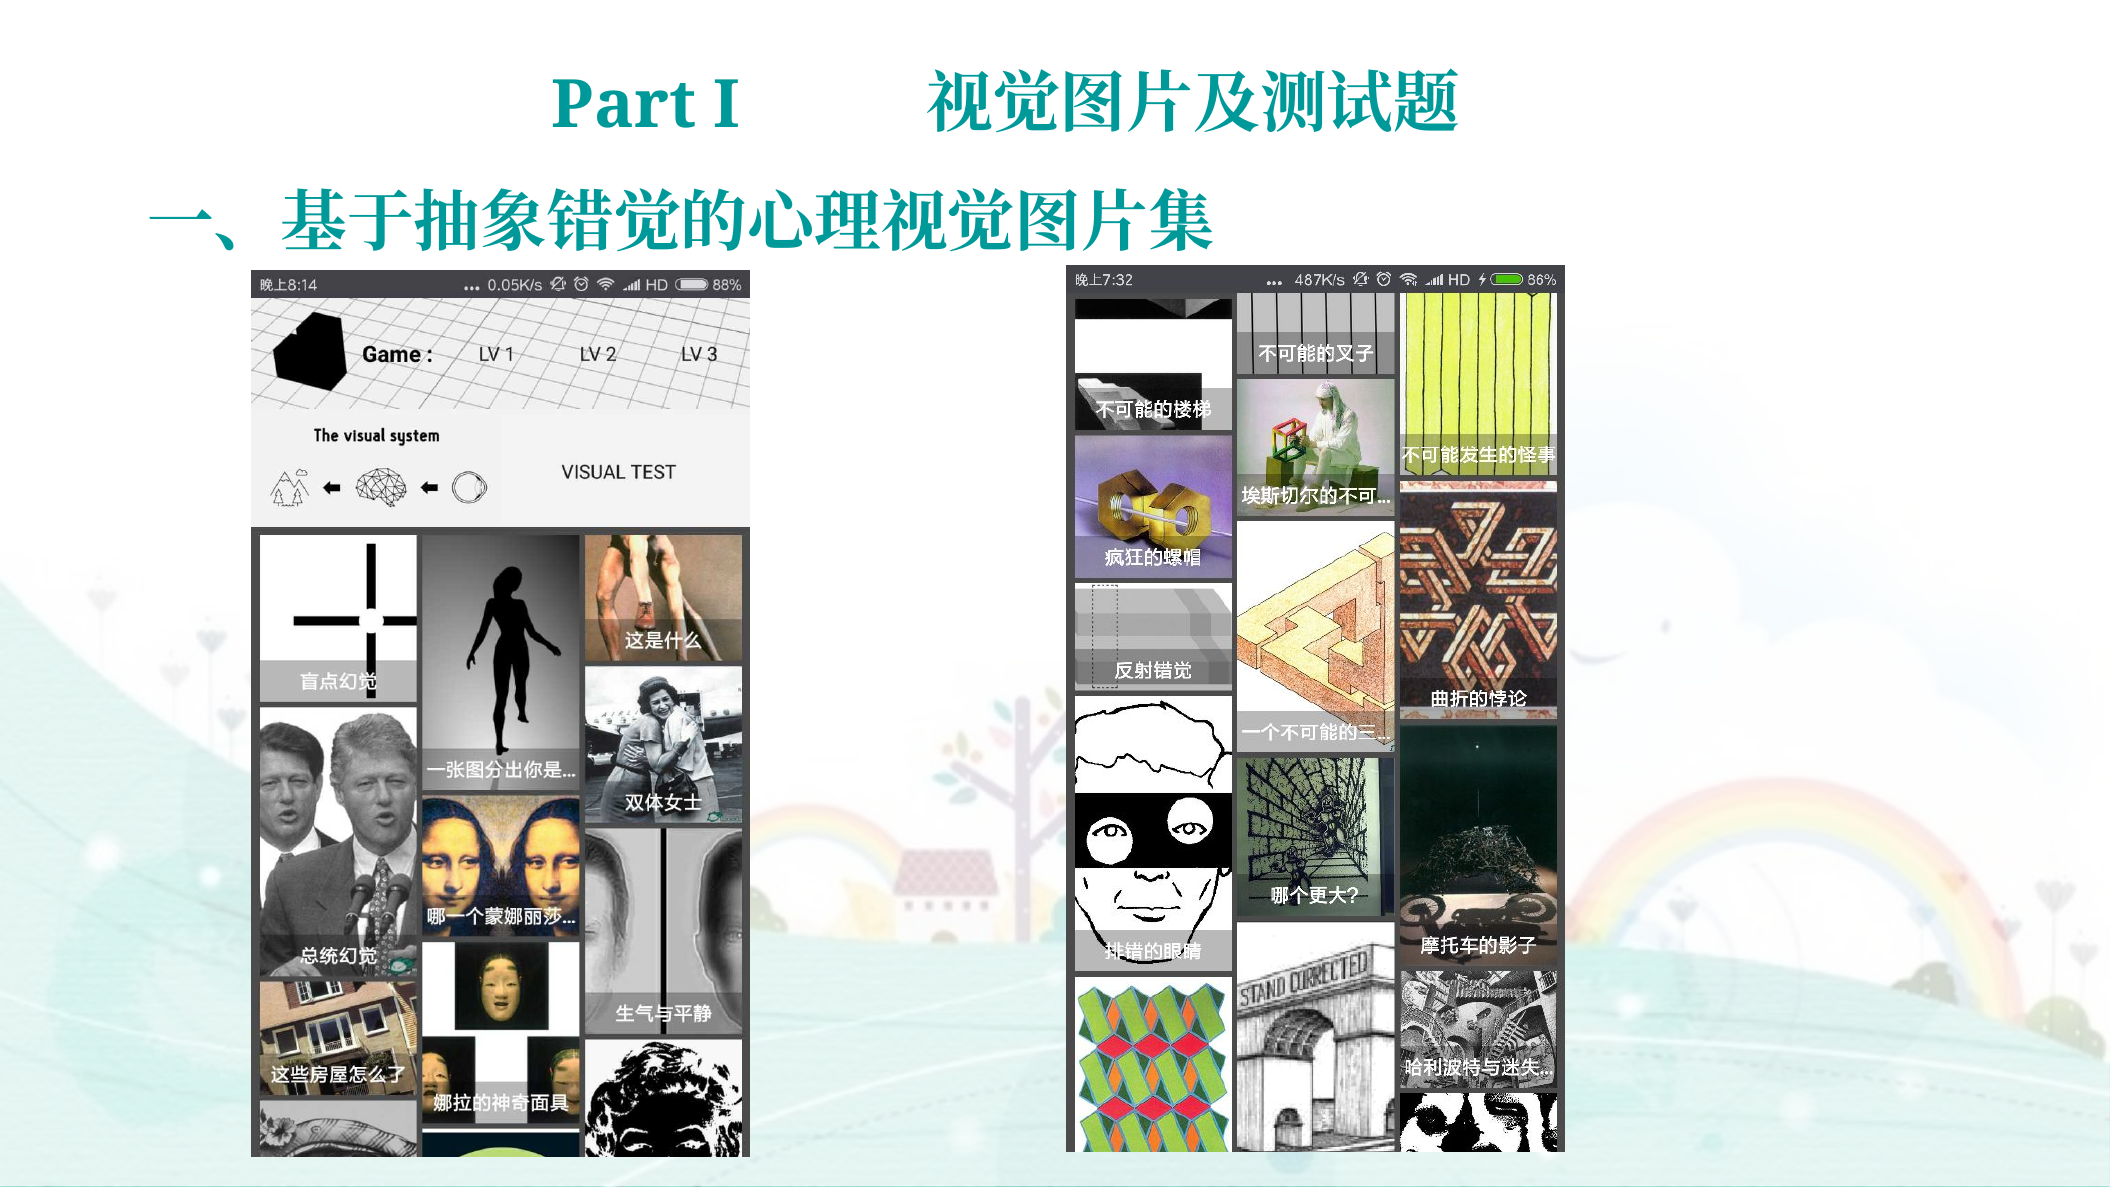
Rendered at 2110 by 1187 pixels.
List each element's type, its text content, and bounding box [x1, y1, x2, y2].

text_box Part I [387, 37, 905, 149]
picture [251, 270, 750, 1157]
text_box 视觉图片及测试题 [886, 36, 1500, 148]
picture [1066, 265, 1565, 1152]
text_box 一、基于抽象错觉的心理视觉图片集 [128, 155, 1234, 266]
